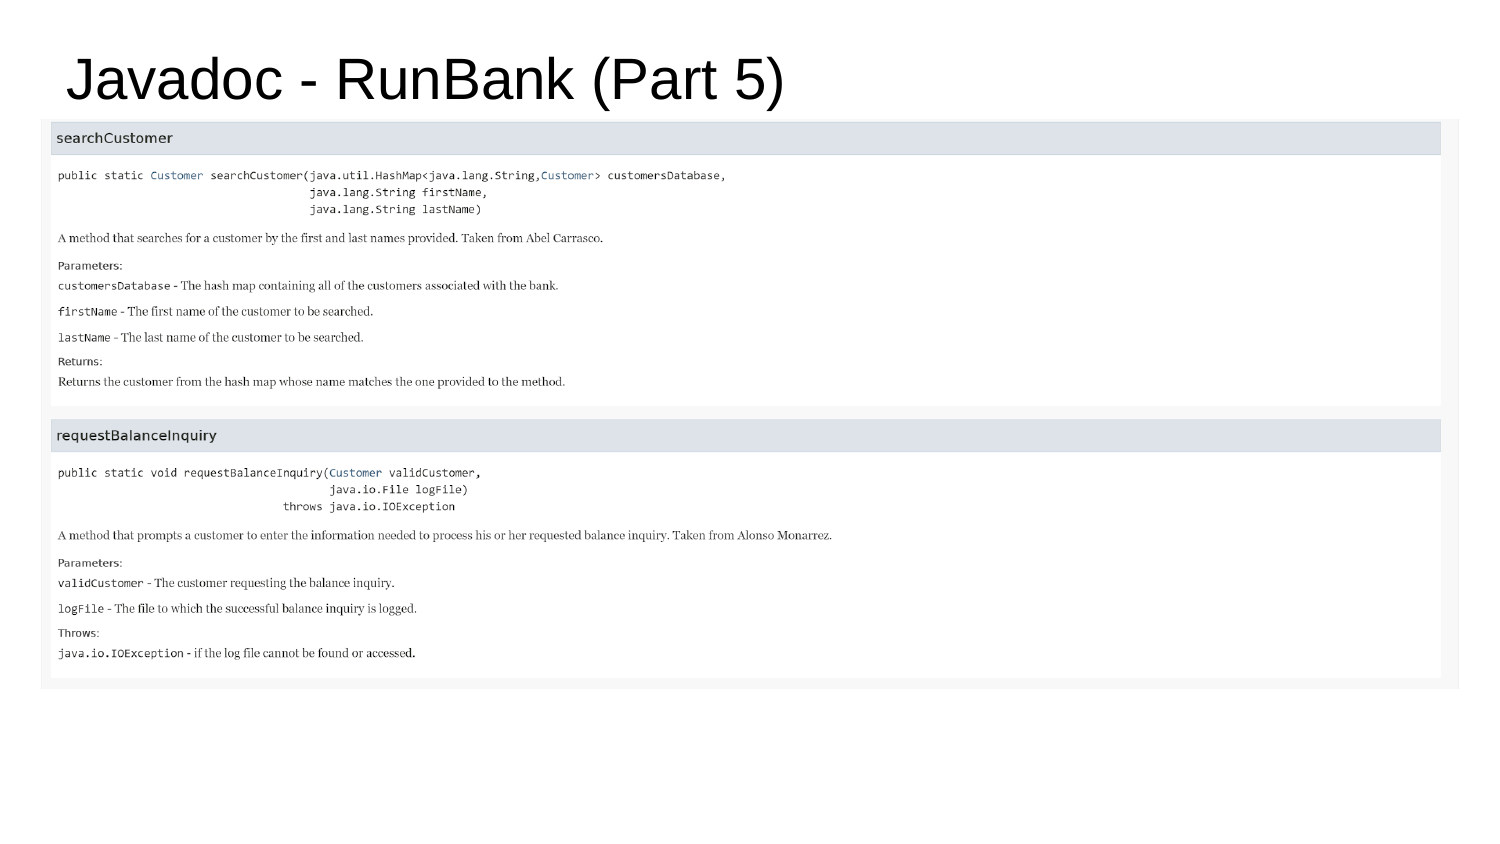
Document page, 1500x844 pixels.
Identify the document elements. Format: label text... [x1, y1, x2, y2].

picture [24, 119, 1476, 689]
title Javadoc - RunBank (Part 5) [51, 26, 1449, 118]
